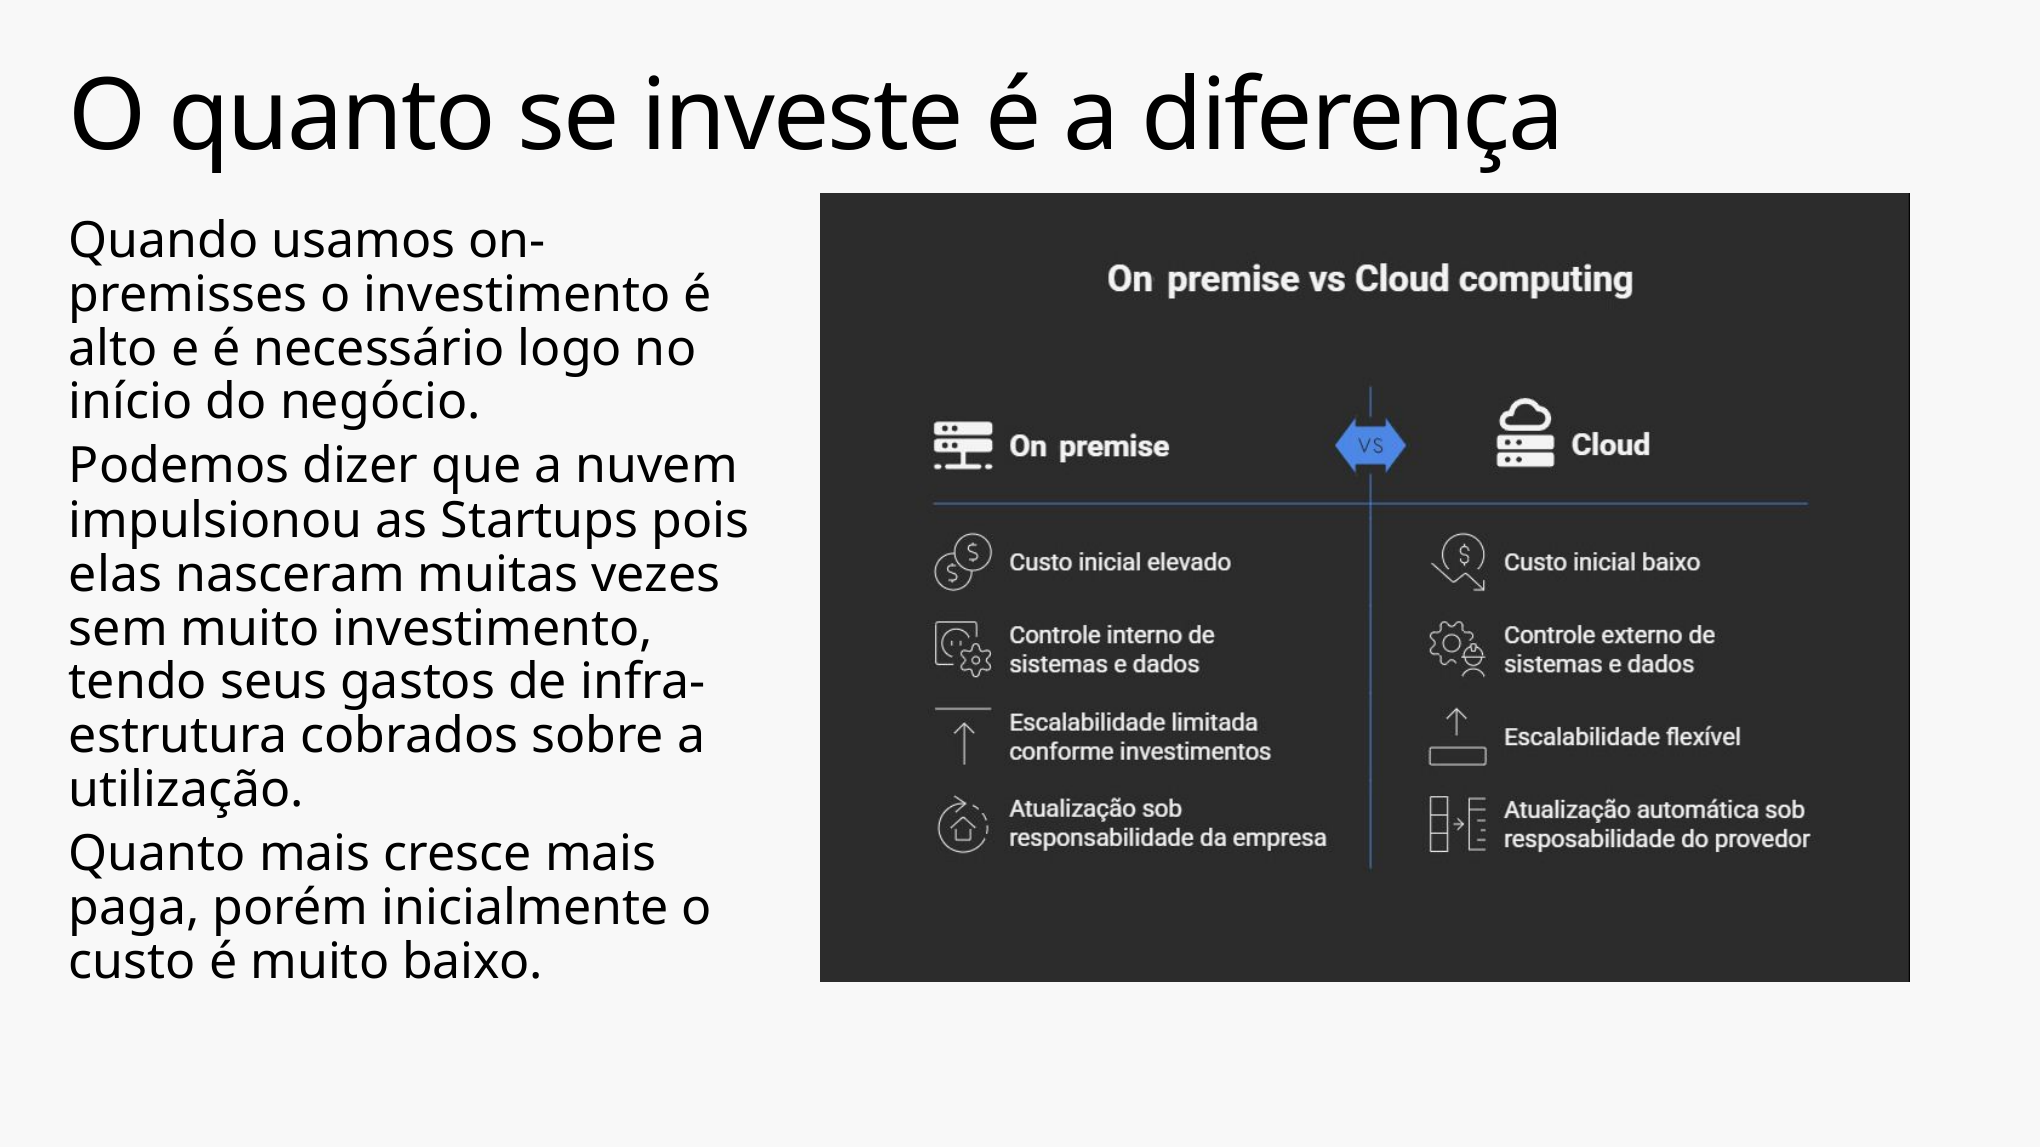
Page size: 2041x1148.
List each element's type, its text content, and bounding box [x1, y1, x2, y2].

list Quando usamos on-premisses o investimento é alto e é necessário logo no início do negócio. Podemos dizer que a nuvem impulsionou as Startups pois elas nasceram muitas vezes sem muito investimento, tendo seus gastos de infra-estrutura cobrados sobre a utilização. Quanto mais cresce mais paga, porém inicialmente o custo é muito baixo. [45, 198, 783, 963]
picture [819, 193, 1911, 982]
title O quanto se investe é a diferença [45, 48, 1996, 199]
